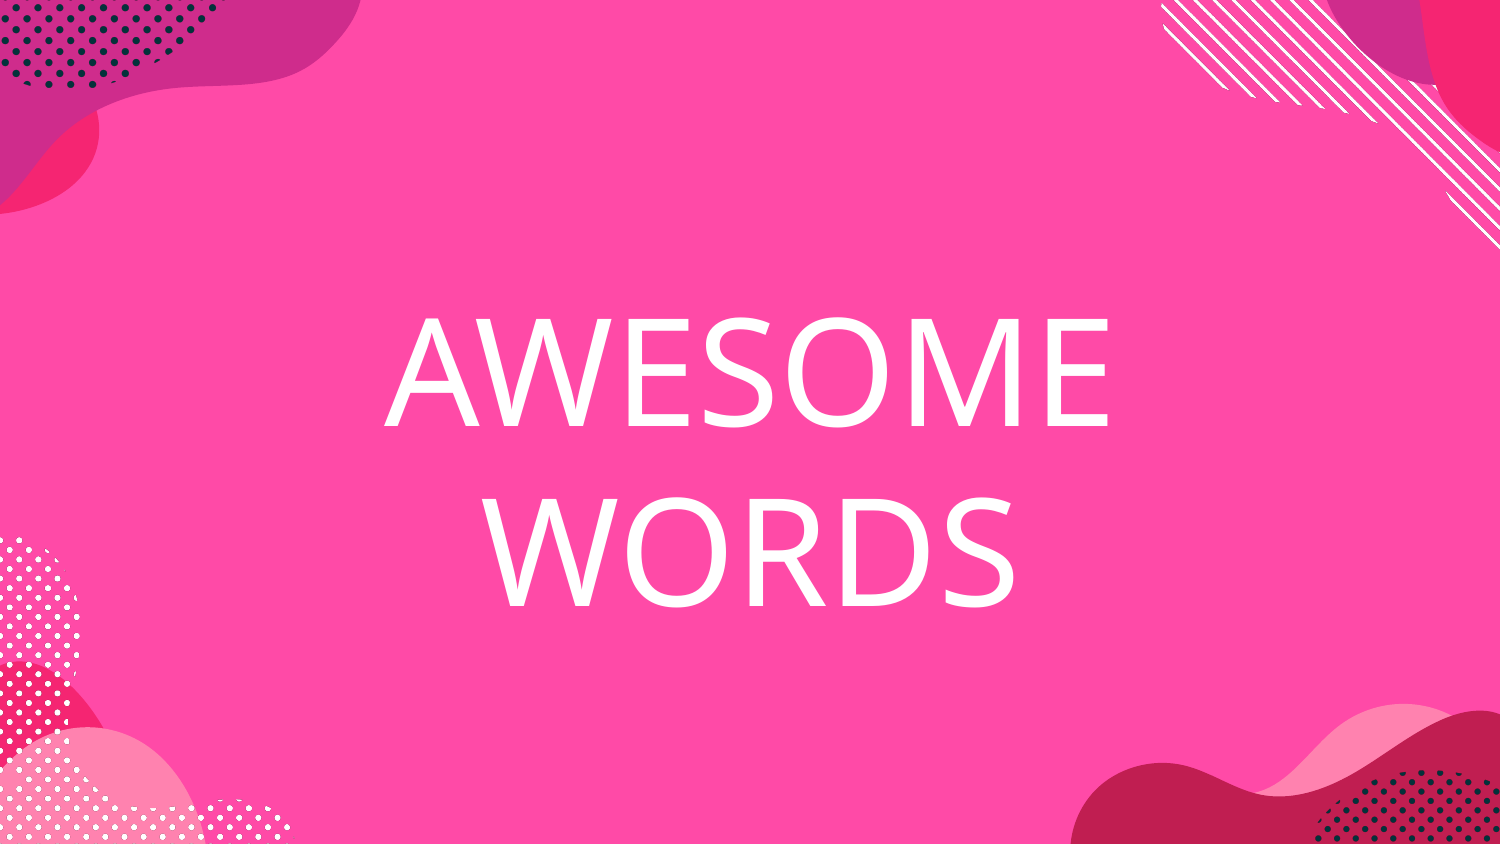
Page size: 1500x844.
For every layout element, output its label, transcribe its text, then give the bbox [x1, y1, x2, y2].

picture [1250, 734, 1500, 844]
picture [0, 0, 422, 208]
title AWESOME WORDS [263, 193, 1239, 719]
picture [1146, 0, 1500, 299]
picture [0, 509, 311, 844]
